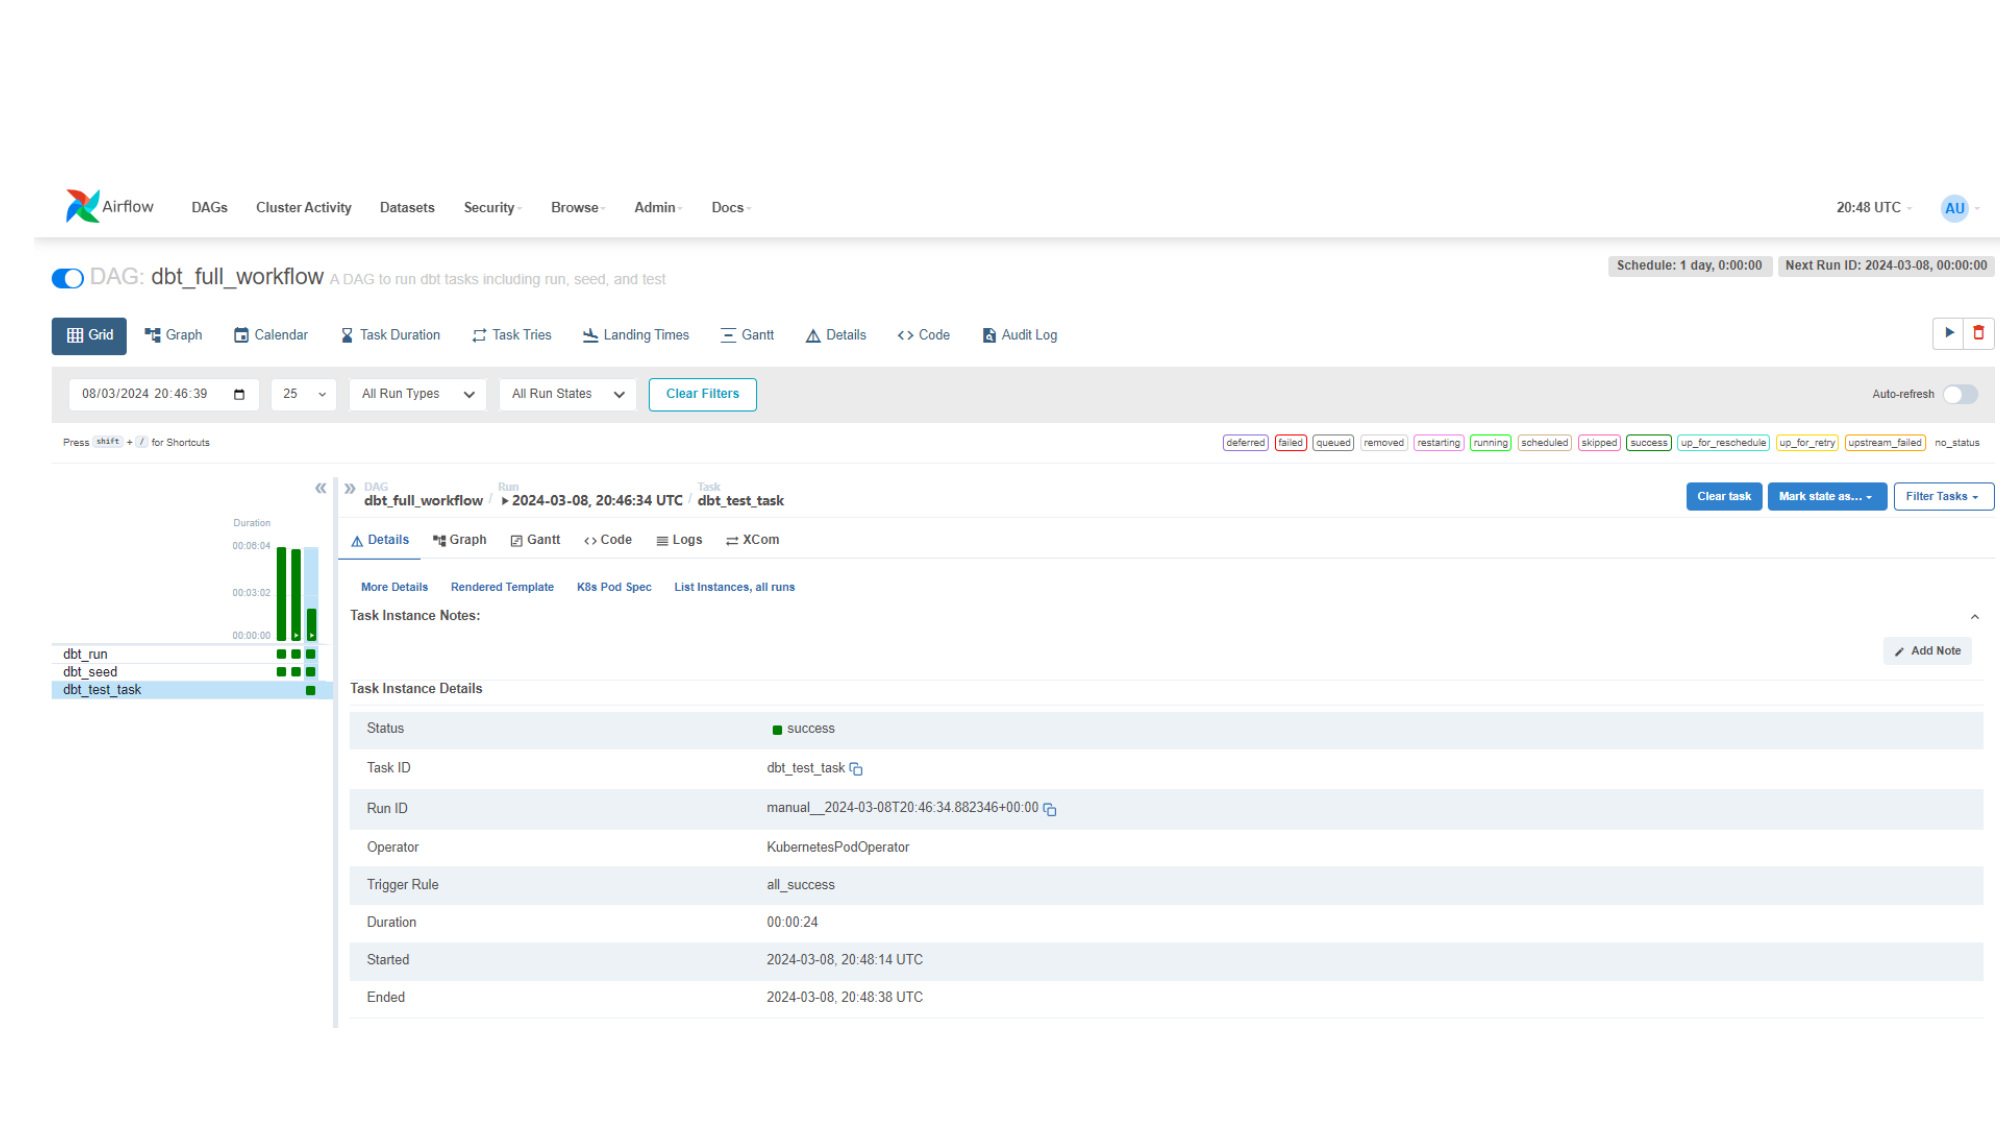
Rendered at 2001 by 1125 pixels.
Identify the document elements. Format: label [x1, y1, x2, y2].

picture [33, 180, 2000, 1028]
